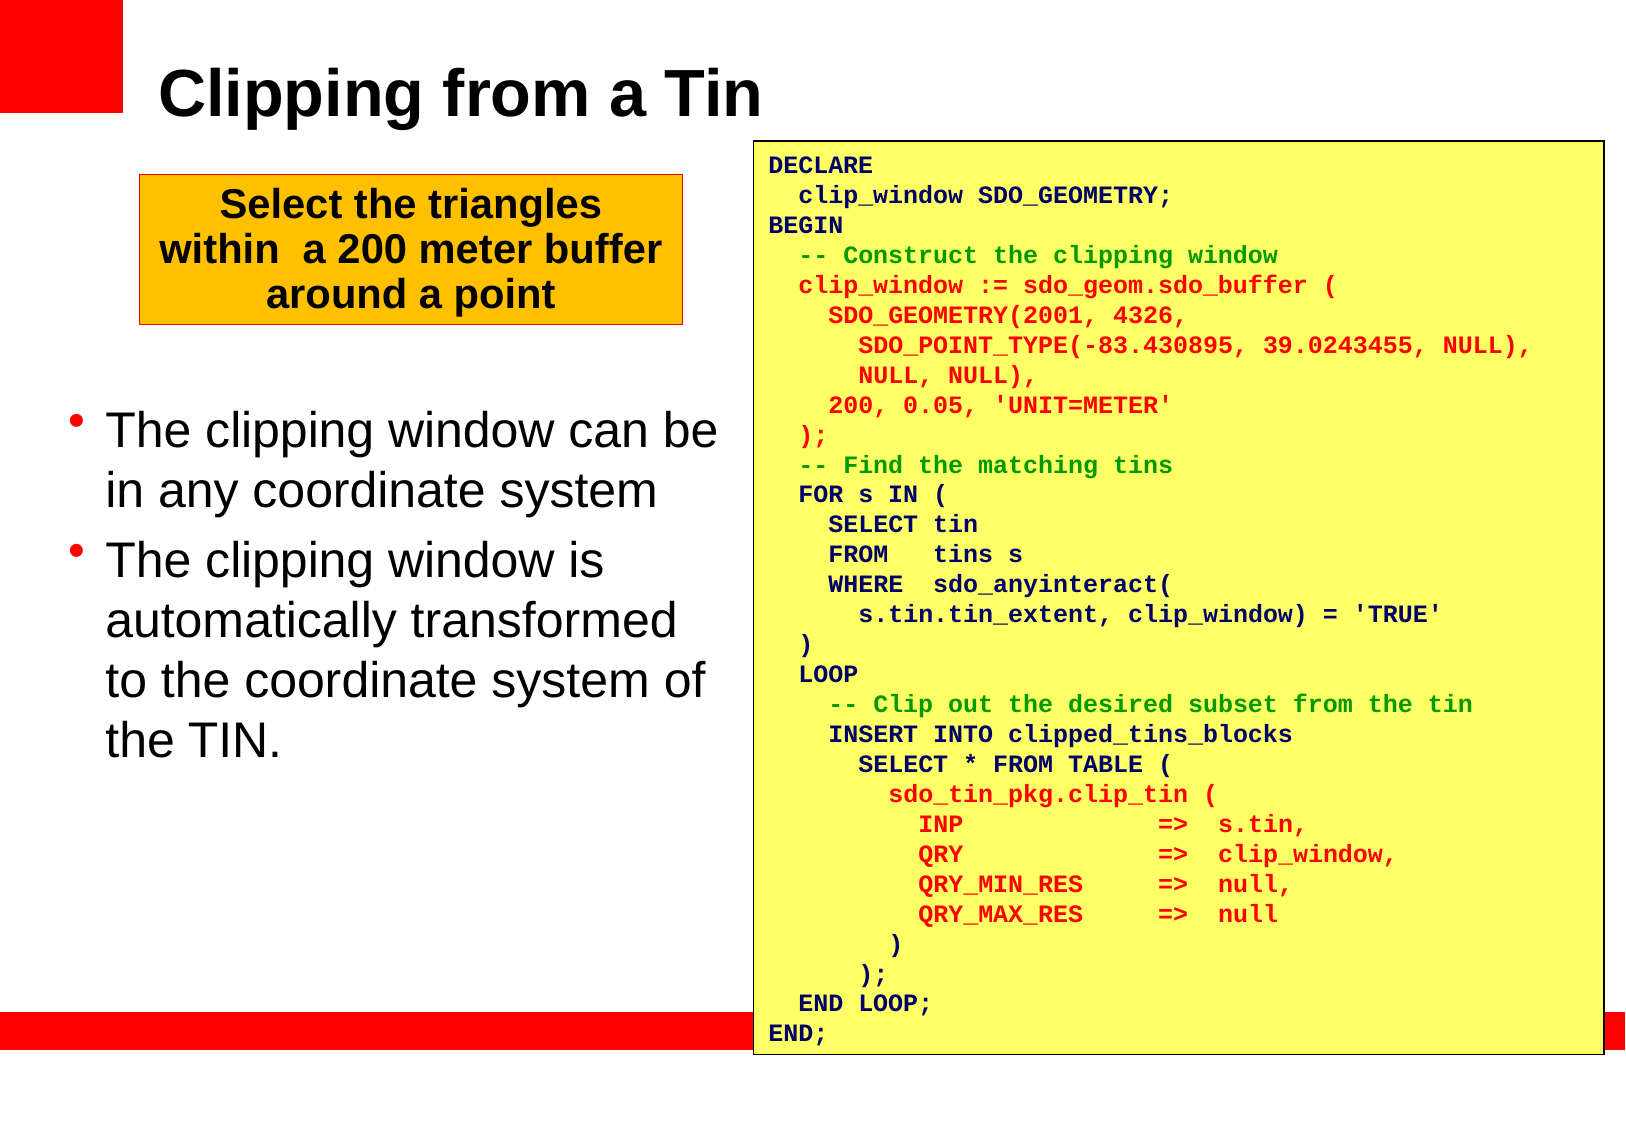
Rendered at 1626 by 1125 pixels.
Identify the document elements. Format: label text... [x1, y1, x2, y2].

list The clipping window can be in any coordinate system The clipping window is automatically transformed to the coordinate system of the TIN. [67, 396, 726, 969]
picture [1604, 1012, 1625, 1050]
title Clipping from a Tin [157, 49, 1506, 205]
picture [0, 0, 123, 113]
picture [0, 1012, 753, 1050]
text_box Select the triangles within a 200 meter buffer around a point [139, 174, 683, 325]
text_box DECLARE clip_window SDO_GEOMETRY; BEGIN -- Construct the clipping window clip_window := sdo_geom.sdo_buffer ( SDO_GEOMETRY(2001, 4326, SDO_POINT_TYPE(-83.430895, 39.0243455, NULL), NULL, NULL), 200, 0.05, 'UNIT=METER' ); -- Find the matching tins FOR s IN ( SELECT tin FROM tins s WHERE sdo_anyinteract( s.tin.tin_extent, clip_window) = 'TRUE' ) LOOP -- Clip out the desired subset from the tin INSERT INTO clipped_tins_blocks SELECT * FROM TABLE ( sdo_tin_pkg.clip_tin ( INP => s.tin, QRY => clip_window, QRY_MIN_RES => null, QRY_MAX_RES => null ) ); END LOOP; END; [753, 141, 1604, 1055]
